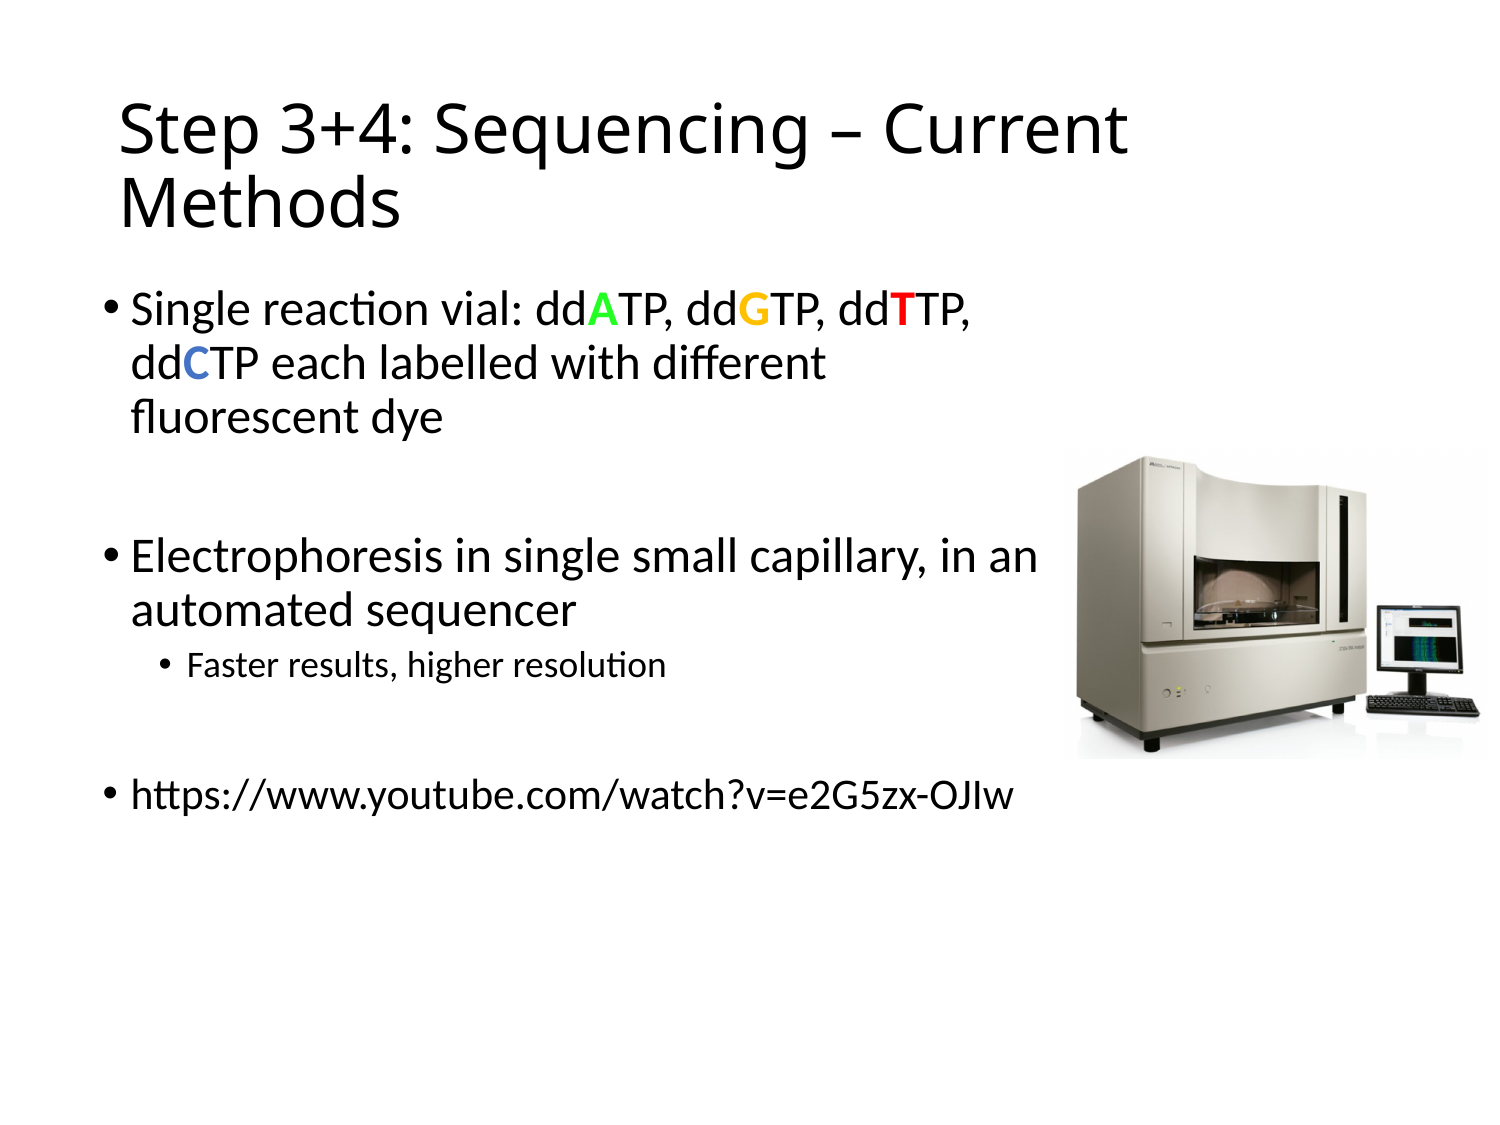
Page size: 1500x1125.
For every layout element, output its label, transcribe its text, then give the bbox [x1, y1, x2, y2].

picture [1062, 449, 1488, 759]
list Single reaction vial: ddATP, ddGTP, ddTTP, ddCTP each labelled with different fluorescent dye Electrophoresis in single small capillary, in an automated sequencer Faster results, higher resolution https://www.youtube.com/watch?v=e2G5zx-OJIw [87, 275, 1075, 1051]
title Step 3+4: Sequencing – Current Methods [103, 59, 1397, 278]
